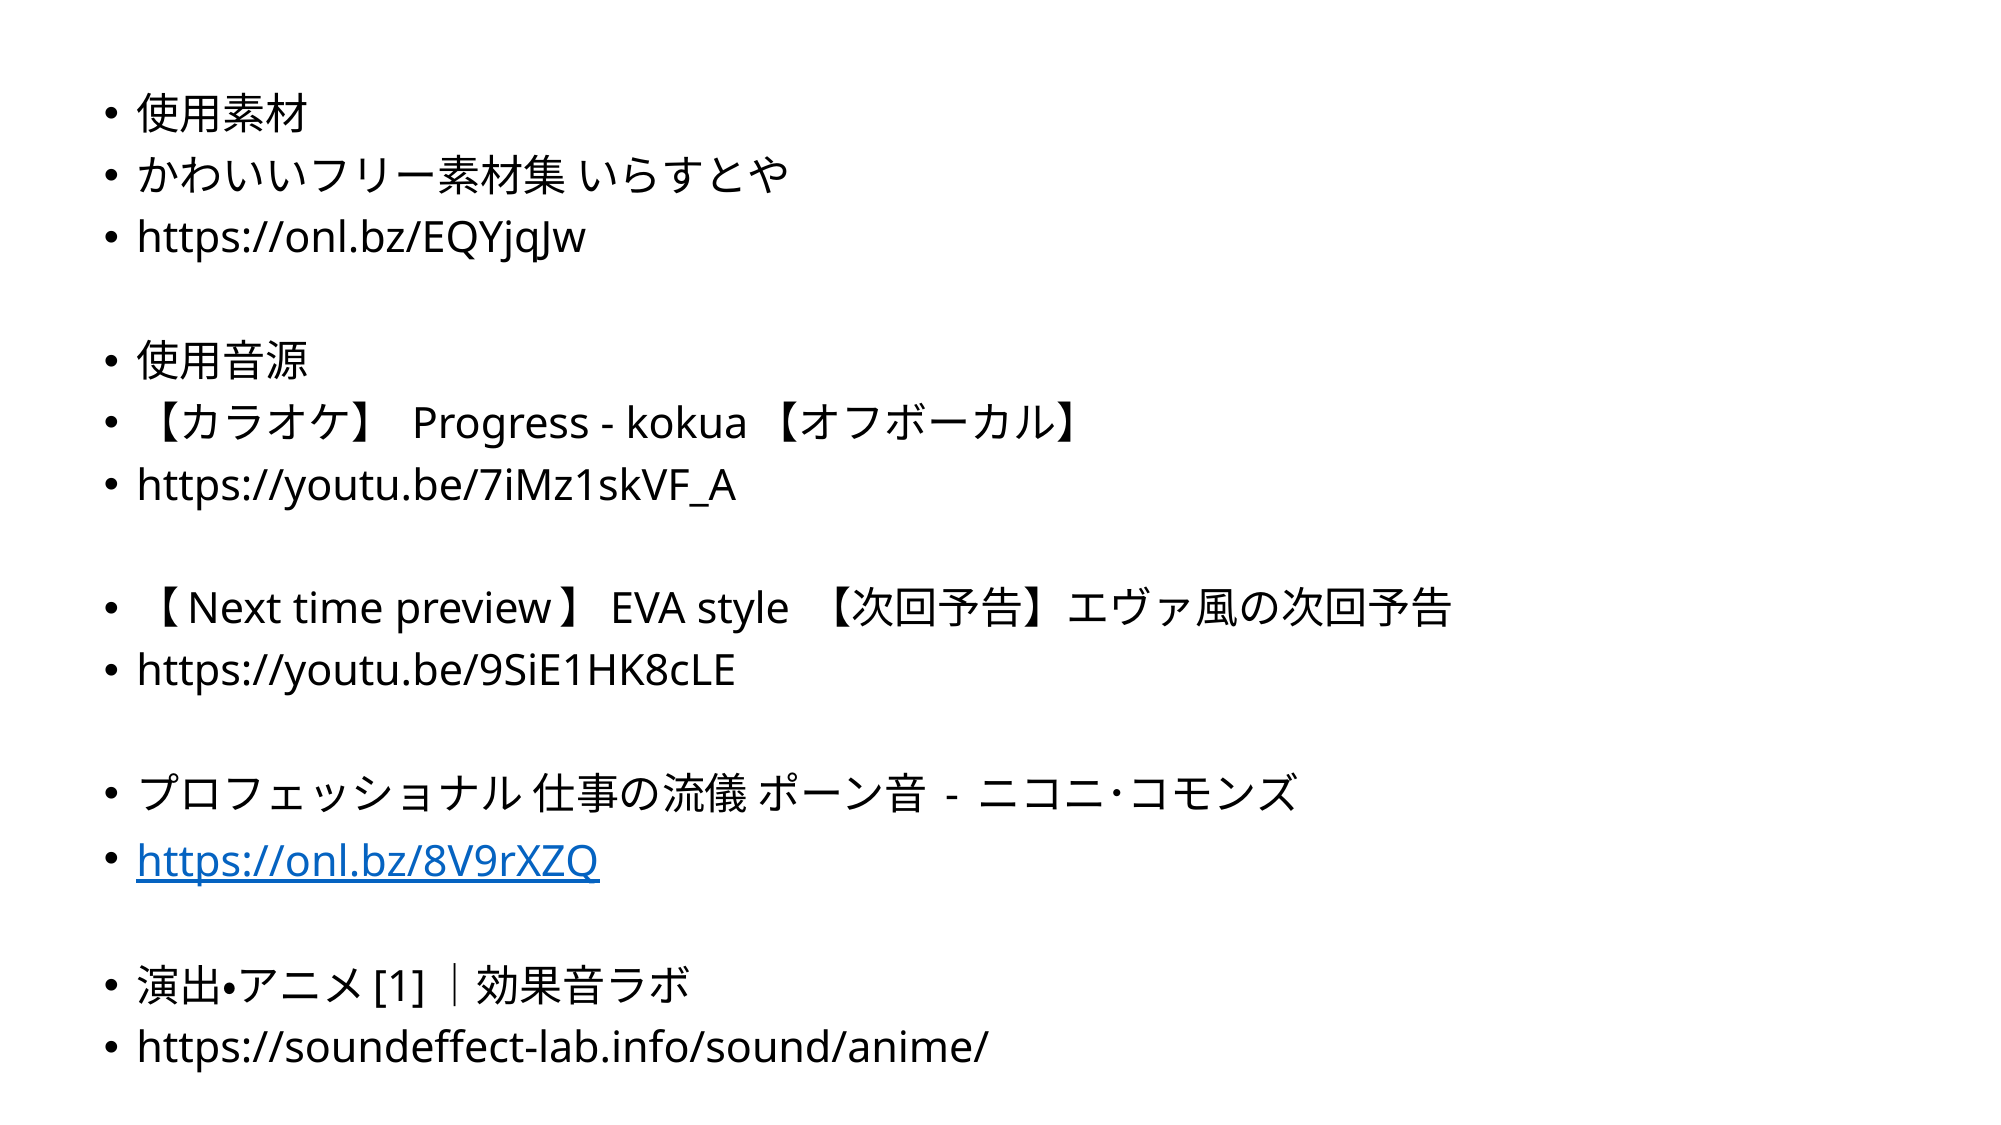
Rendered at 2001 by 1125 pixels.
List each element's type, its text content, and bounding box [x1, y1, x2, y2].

list 使用素材 かわいいフリー素材集 いらすとや https://onl.bz/EQYjqJw 使用音源 【カラオケ】 Progress - kokua【オフボーカル】 https://youtu.be/7iMz1skVF_A 【Next time preview】EVA style 【次回予告】エヴァ風の次回予告 https://youtu.be/9SiE1HK8cLE プロフェッショナル 仕事の流儀 ポーン音 - ニコニ･コモンズ https://onl.bz/8V9rXZQ 演出・アニメ[1]｜効果音ラボ https://soundeffect-lab.info/sound/anime/ [88, 84, 1914, 1091]
